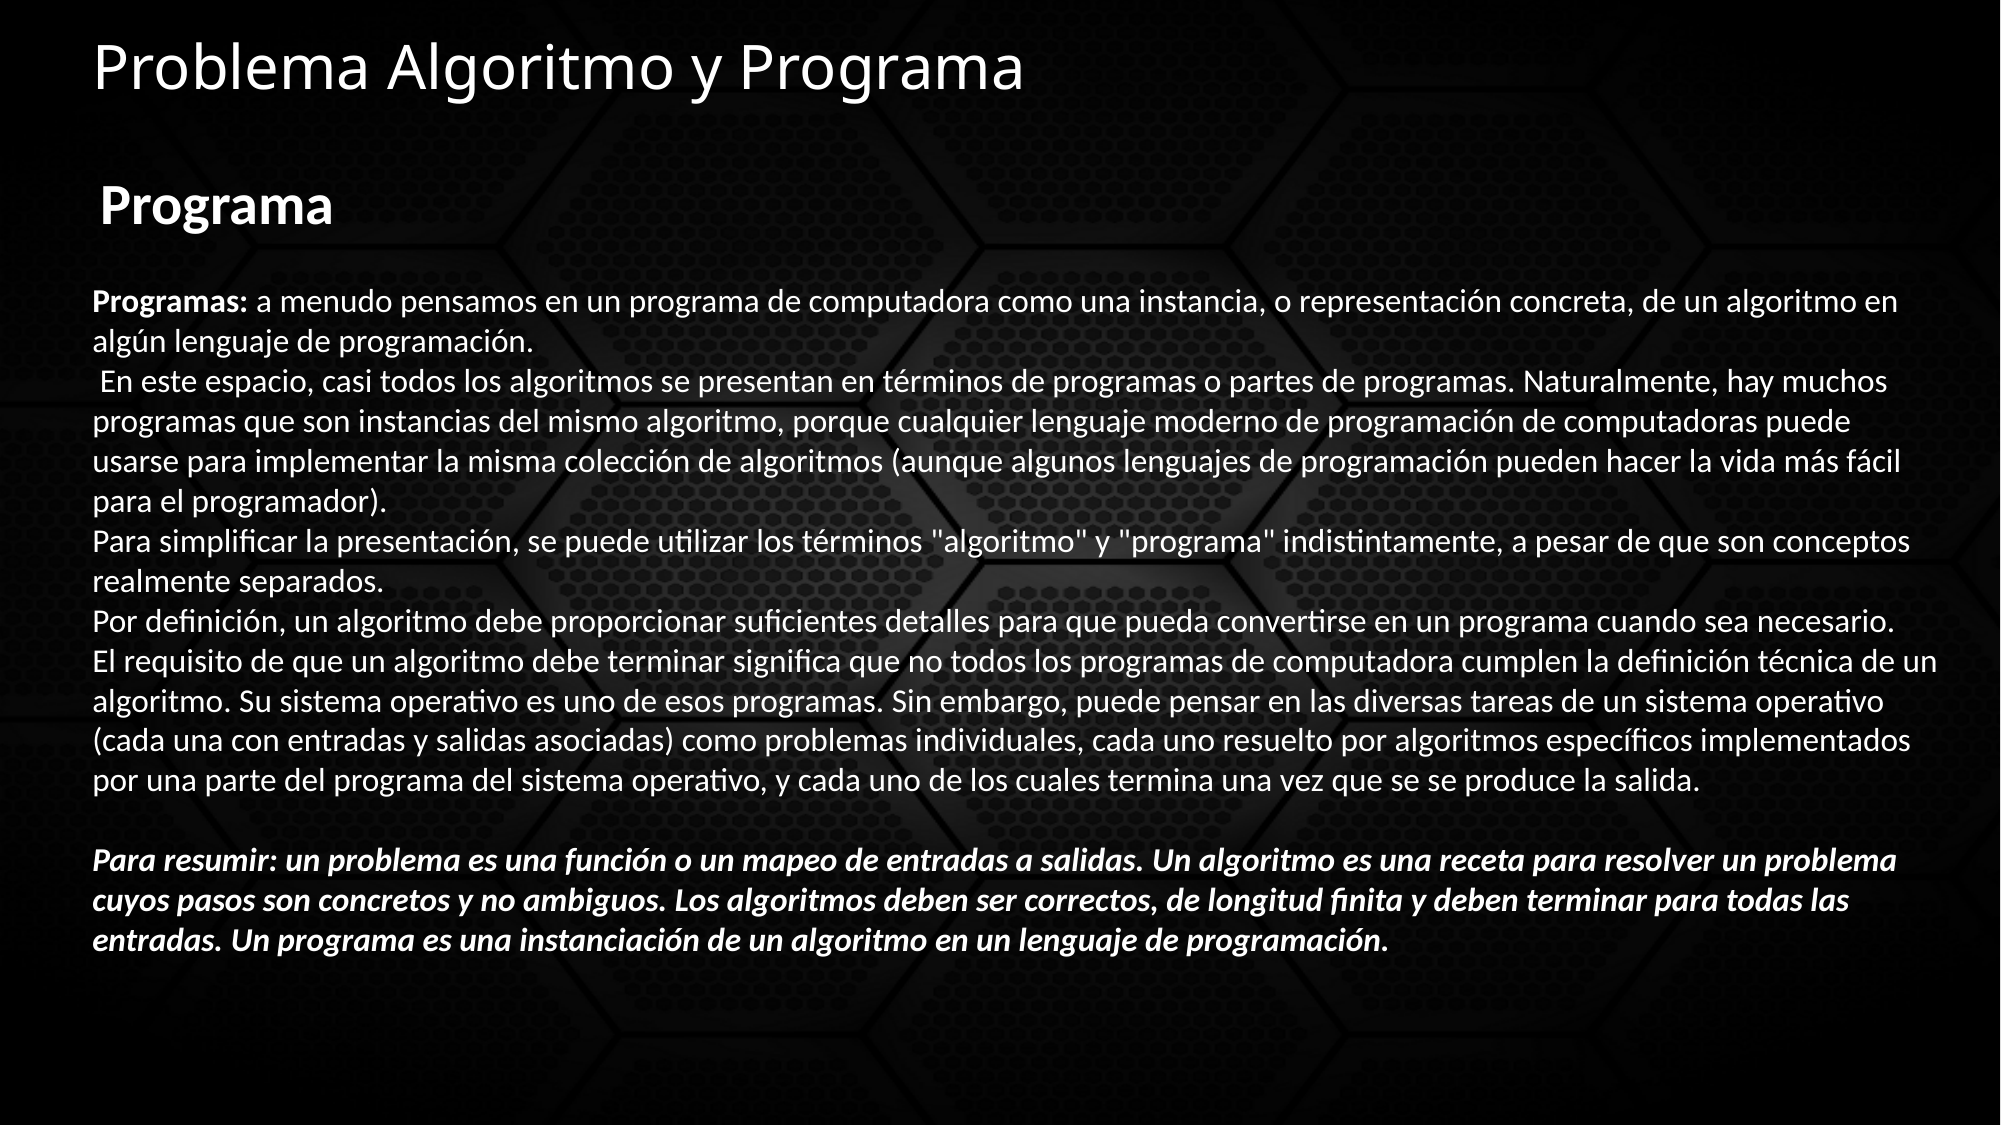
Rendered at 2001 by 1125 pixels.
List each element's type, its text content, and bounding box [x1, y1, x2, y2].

text_box Programa [85, 159, 1086, 244]
title Problema Algoritmo y Programa [77, 6, 1113, 133]
picture [0, 0, 2001, 1125]
text_box Programas: a menudo pensamos en un programa de computadora como una instancia, o representación concreta, de un algoritmo en algún lenguaje de programación. En este espacio, casi todos los algoritmos se presentan en términos de programas o partes de programas. Naturalmente, hay muchos programas que son instancias del mismo algoritmo, porque cualquier lenguaje moderno de programación de computadoras puede usarse para implementar la misma colección de algoritmos (aunque algunos lenguajes de programación pueden hacer la vida más fácil para el programador). Para simplificar la presentación, se puede utilizar los términos "algoritmo" y "programa" indistintamente, a pesar de que son conceptos realmente separados. Por definición, un algoritmo debe proporcionar suficientes detalles para que pueda convertirse en un programa cuando sea necesario. El requisito de que un algoritmo debe terminar significa que no todos los programas de computadora cumplen la definición técnica de un algoritmo. Su sistema operativo es uno de esos programas. Sin embargo, puede pensar en las diversas tareas de un sistema operativo (cada una con entradas y salidas asociadas) como problemas individuales, cada uno resuelto por algoritmos específicos implementados por una parte del programa del sistema operativo, y cada uno de los cuales termina una vez que se se produce la salida. Para resumir: un problema es una función o un mapeo de entradas a salidas. Un algoritmo es una receta para resolver un problema cuyos pasos son concretos y no ambiguos. Los algoritmos deben ser correctos, de longitud finita y deben terminar para todas las entradas. Un programa es una instanciación de un algoritmo en un lenguaje de programación. [77, 272, 1957, 966]
